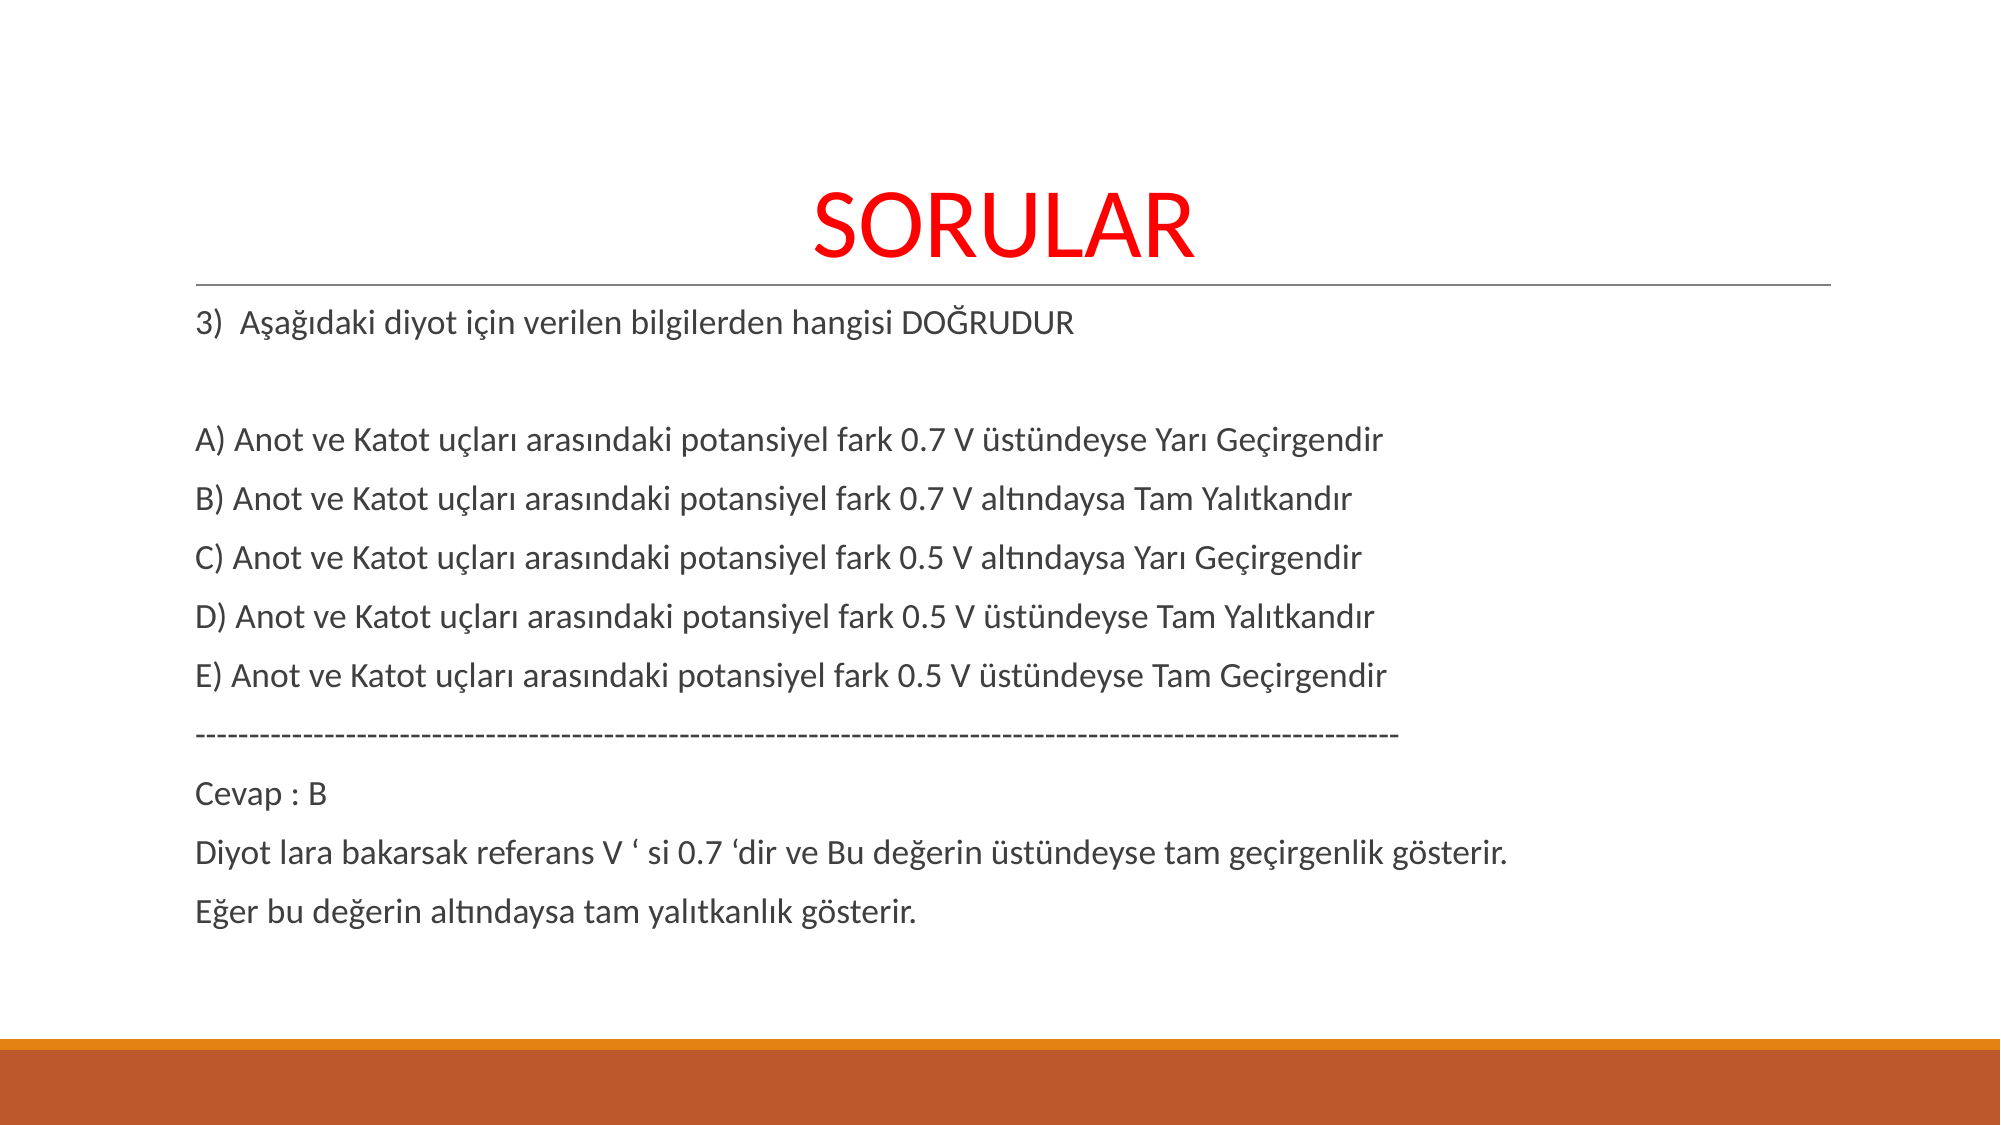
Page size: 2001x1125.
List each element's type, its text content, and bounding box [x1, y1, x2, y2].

title SORULAR [180, 47, 1830, 285]
list 3) Aşağıdaki diyot için verilen bilgilerden hangisi DOĞRUDUR A) Anot ve Katot uçları arasındaki potansiyel fark 0.7 V üstündeyse Yarı Geçirgendir B) Anot ve Katot uçları arasındaki potansiyel fark 0.7 V altındaysa Tam Yalıtkandır C) Anot ve Katot uçları arasındaki potansiyel fark 0.5 V altındaysa Yarı Geçirgendir D) Anot ve Katot uçları arasındaki potansiyel fark 0.5 V üstündeyse Tam Yalıtkandır E) Anot ve Katot uçları arasındaki potansiyel fark 0.5 V üstündeyse Tam Geçirgendir ---------------------------------------------------------------------------------------------------------------- Cevap : B Diyot lara bakarsak referans V ‘ si 0.7 ‘dir ve Bu değerin üstündeyse tam geçirgenlik gösterir. Eğer bu değerin altındaysa tam yalıtkanlık gösterir. [180, 302, 1830, 963]
